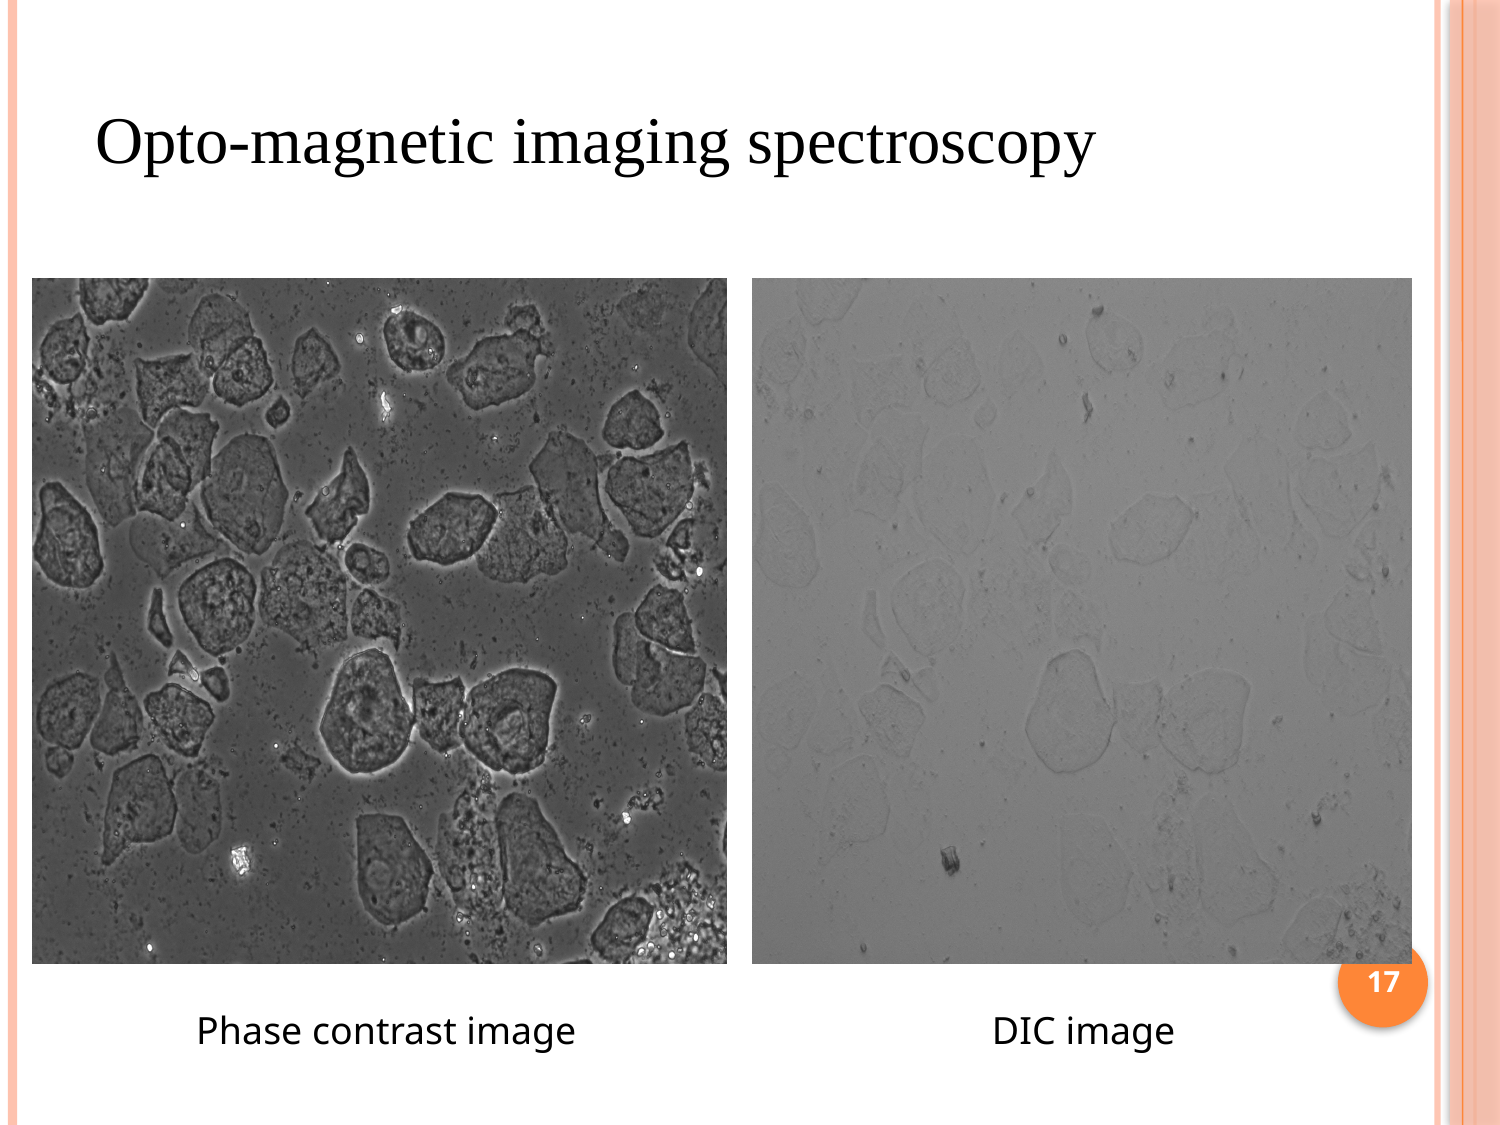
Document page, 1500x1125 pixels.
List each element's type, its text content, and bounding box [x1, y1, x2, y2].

text_box DIC image [977, 999, 1191, 1060]
picture [31, 278, 727, 965]
text_box Opto-magnetic imaging spectroscopy [80, 89, 1114, 185]
slide_number 17 [1333, 940, 1434, 1027]
picture [752, 278, 1412, 965]
text_box Phase contrast image [181, 999, 592, 1060]
